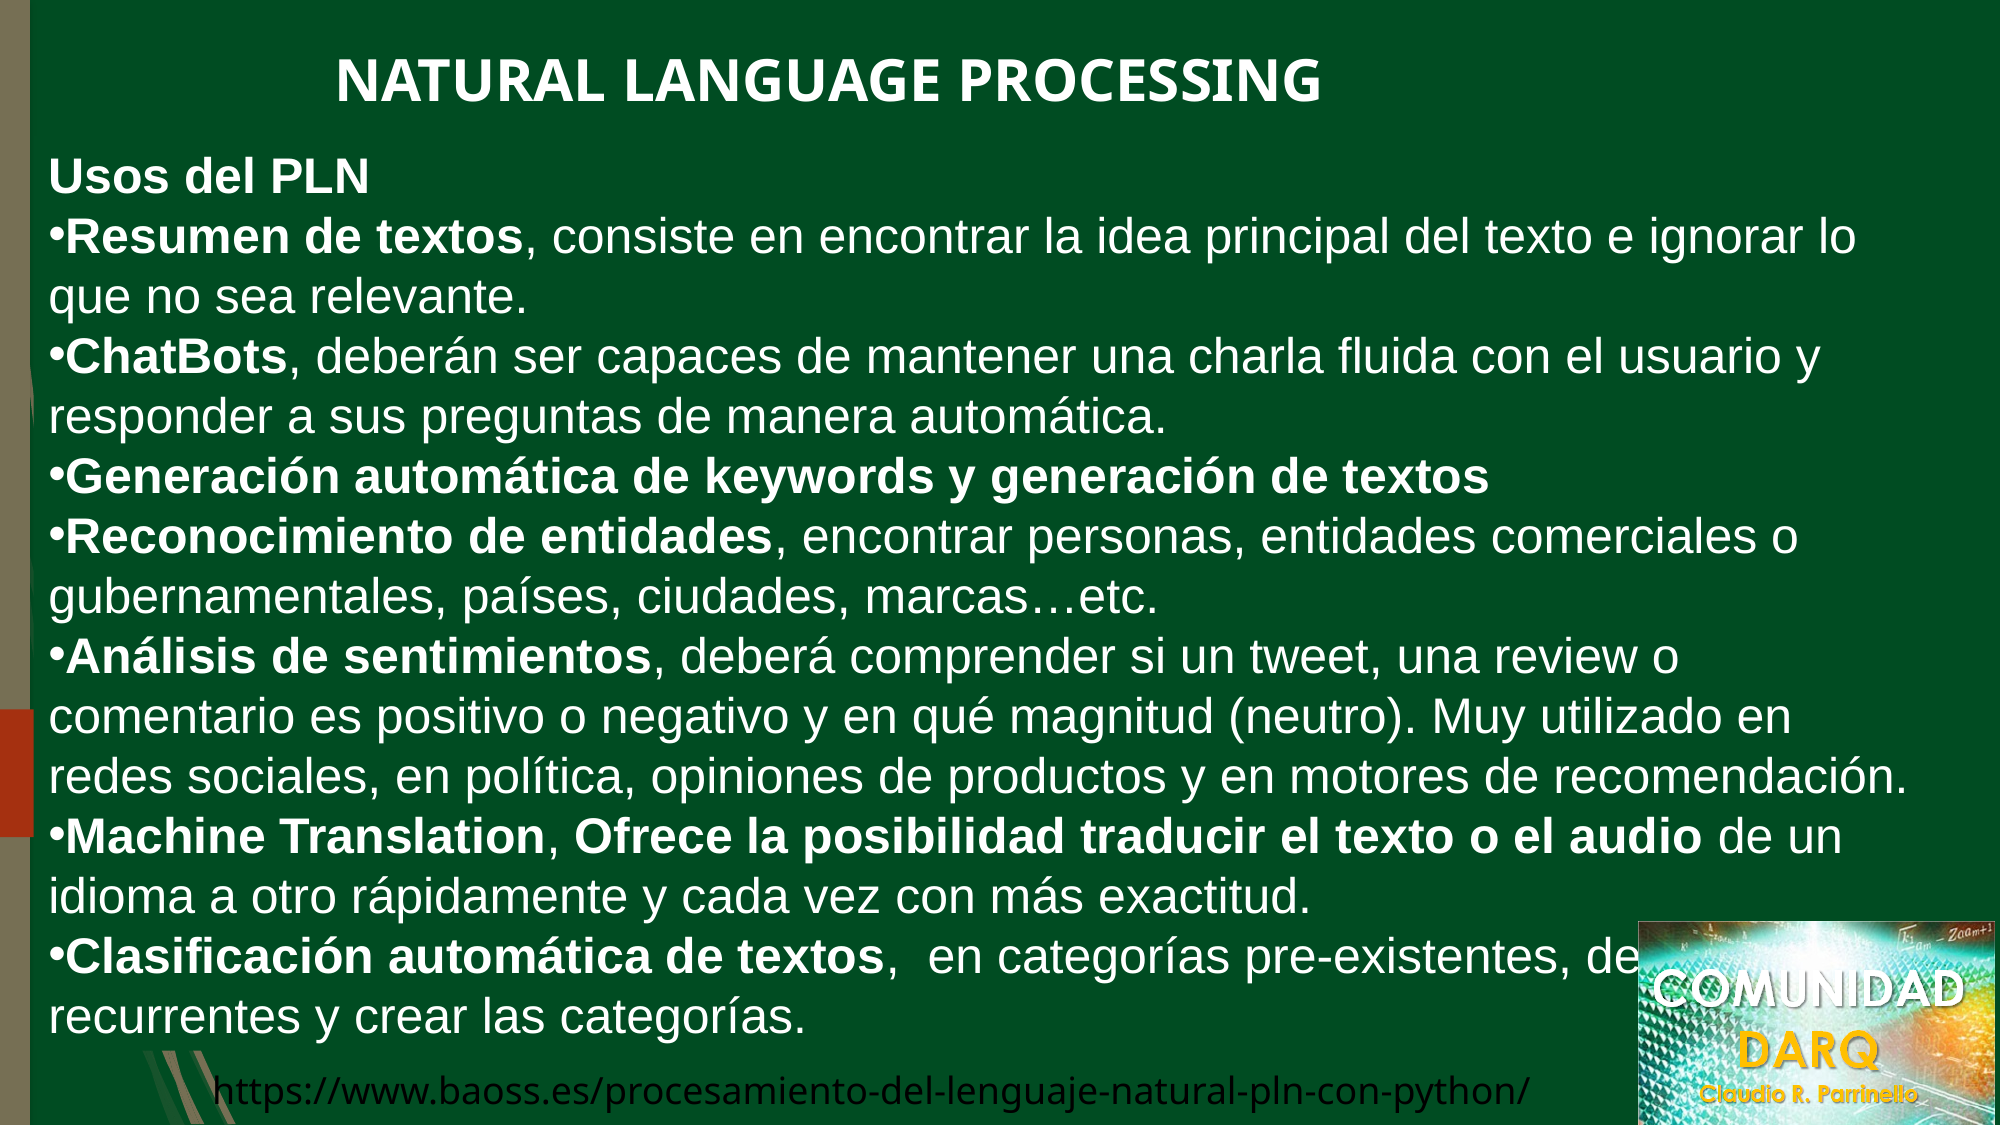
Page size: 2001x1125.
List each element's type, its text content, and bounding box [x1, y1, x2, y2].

text_box https://www.baoss.es/procesamiento-del-lenguaje-natural-pln-con-python/ [197, 1059, 1633, 1120]
picture [1637, 921, 1996, 1125]
text_box NATURAL LANGUAGE PROCESSING [319, 35, 1340, 121]
text_box Usos del PLN Resumen de textos, consiste en encontrar la idea principal del texto e ignorar lo que no sea relevante. ChatBots, deberán ser capaces de mantener una charla fluida con el usuario y responder a sus preguntas de manera automática. Generación automática de keywords y generación de textos Reconocimiento de entidades, encontrar personas, entidades comerciales o gubernamentales, países, ciudades, marcas…etc. Análisis de sentimientos, deberá comprender si un tweet, una review o comentario es positivo o negativo y en qué magnitud (neutro). Muy utilizado en redes sociales, en política, opiniones de productos y en motores de recomendación. Machine Translation, Ofrece la posibilidad traducir el texto o el audio de un idioma a otro rápidamente y cada vez con más exactitud. Clasificación automática de textos, en categorías pre-existentes, detectar temas recurrentes y crear las categorías. [33, 135, 1936, 1051]
